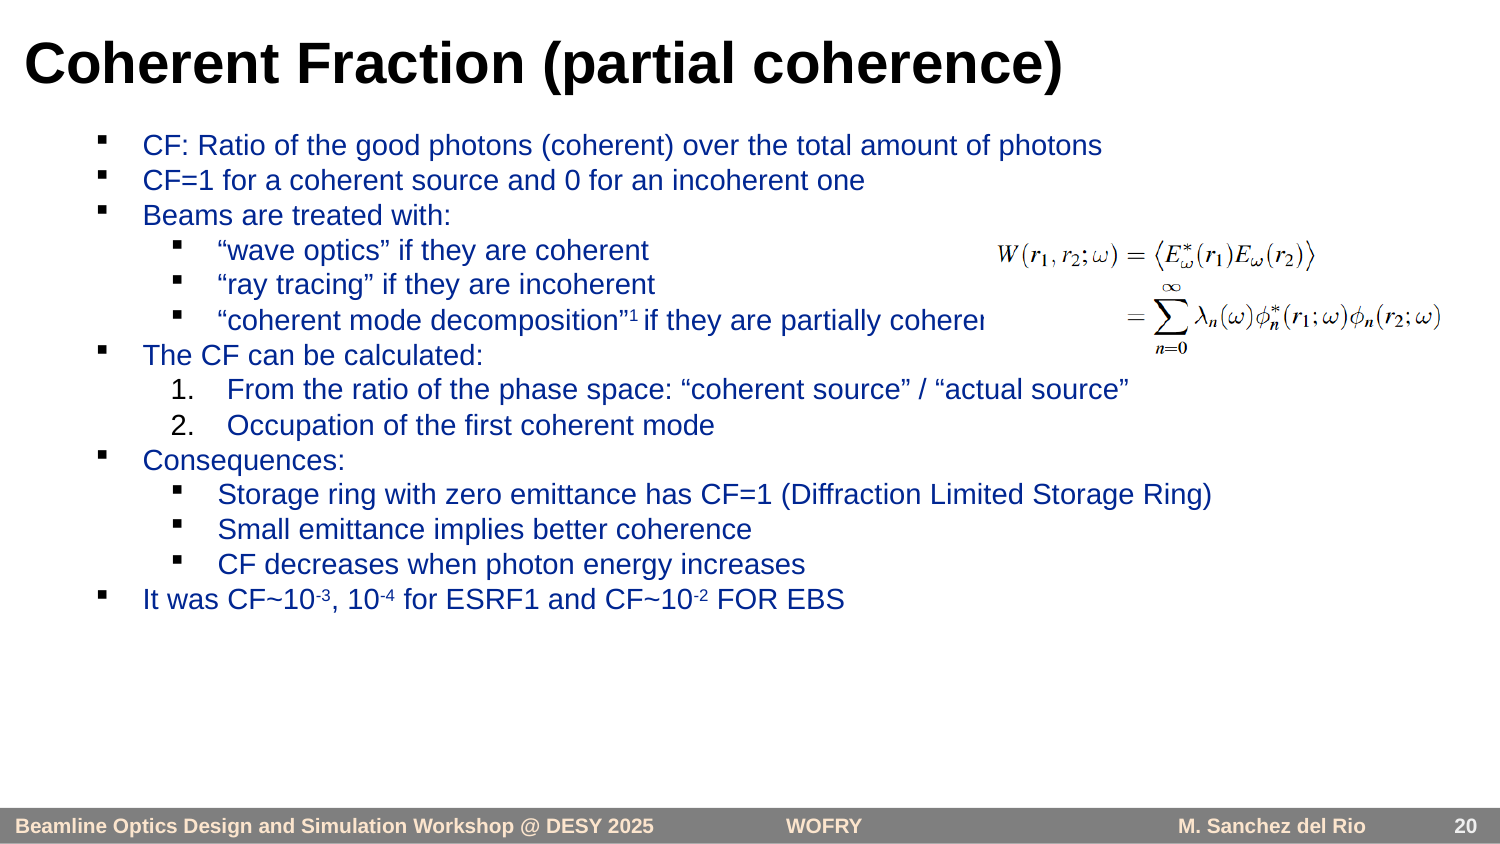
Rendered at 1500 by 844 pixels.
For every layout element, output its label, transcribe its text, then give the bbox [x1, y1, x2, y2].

slide_number 20 [1379, 805, 1493, 844]
title Coherent Fraction (partial coherence) [9, 10, 1493, 112]
picture [984, 232, 1473, 368]
text_box CF: Ratio of the good photons (coherent) over the total amount of photons CF=1 for a coherent source and 0 for an incoherent one Beams are treated with: “wave optics” if they are coherent “ray tracing” if they are incoherent “coherent mode decomposition”1 if they are partially coherent The CF can be calculated: From the ratio of the phase space: “coherent source” / “actual source” Occupation of the first coherent mode Consequences: Storage ring with zero emittance has CF=1 (Diffraction Limited Storage Ring) Small emittance implies better coherence CF decreases when photon energy increases It was CF~10-3, 10-4 for ESRF1 and CF~10-2 FOR EBS [80, 83, 1419, 623]
